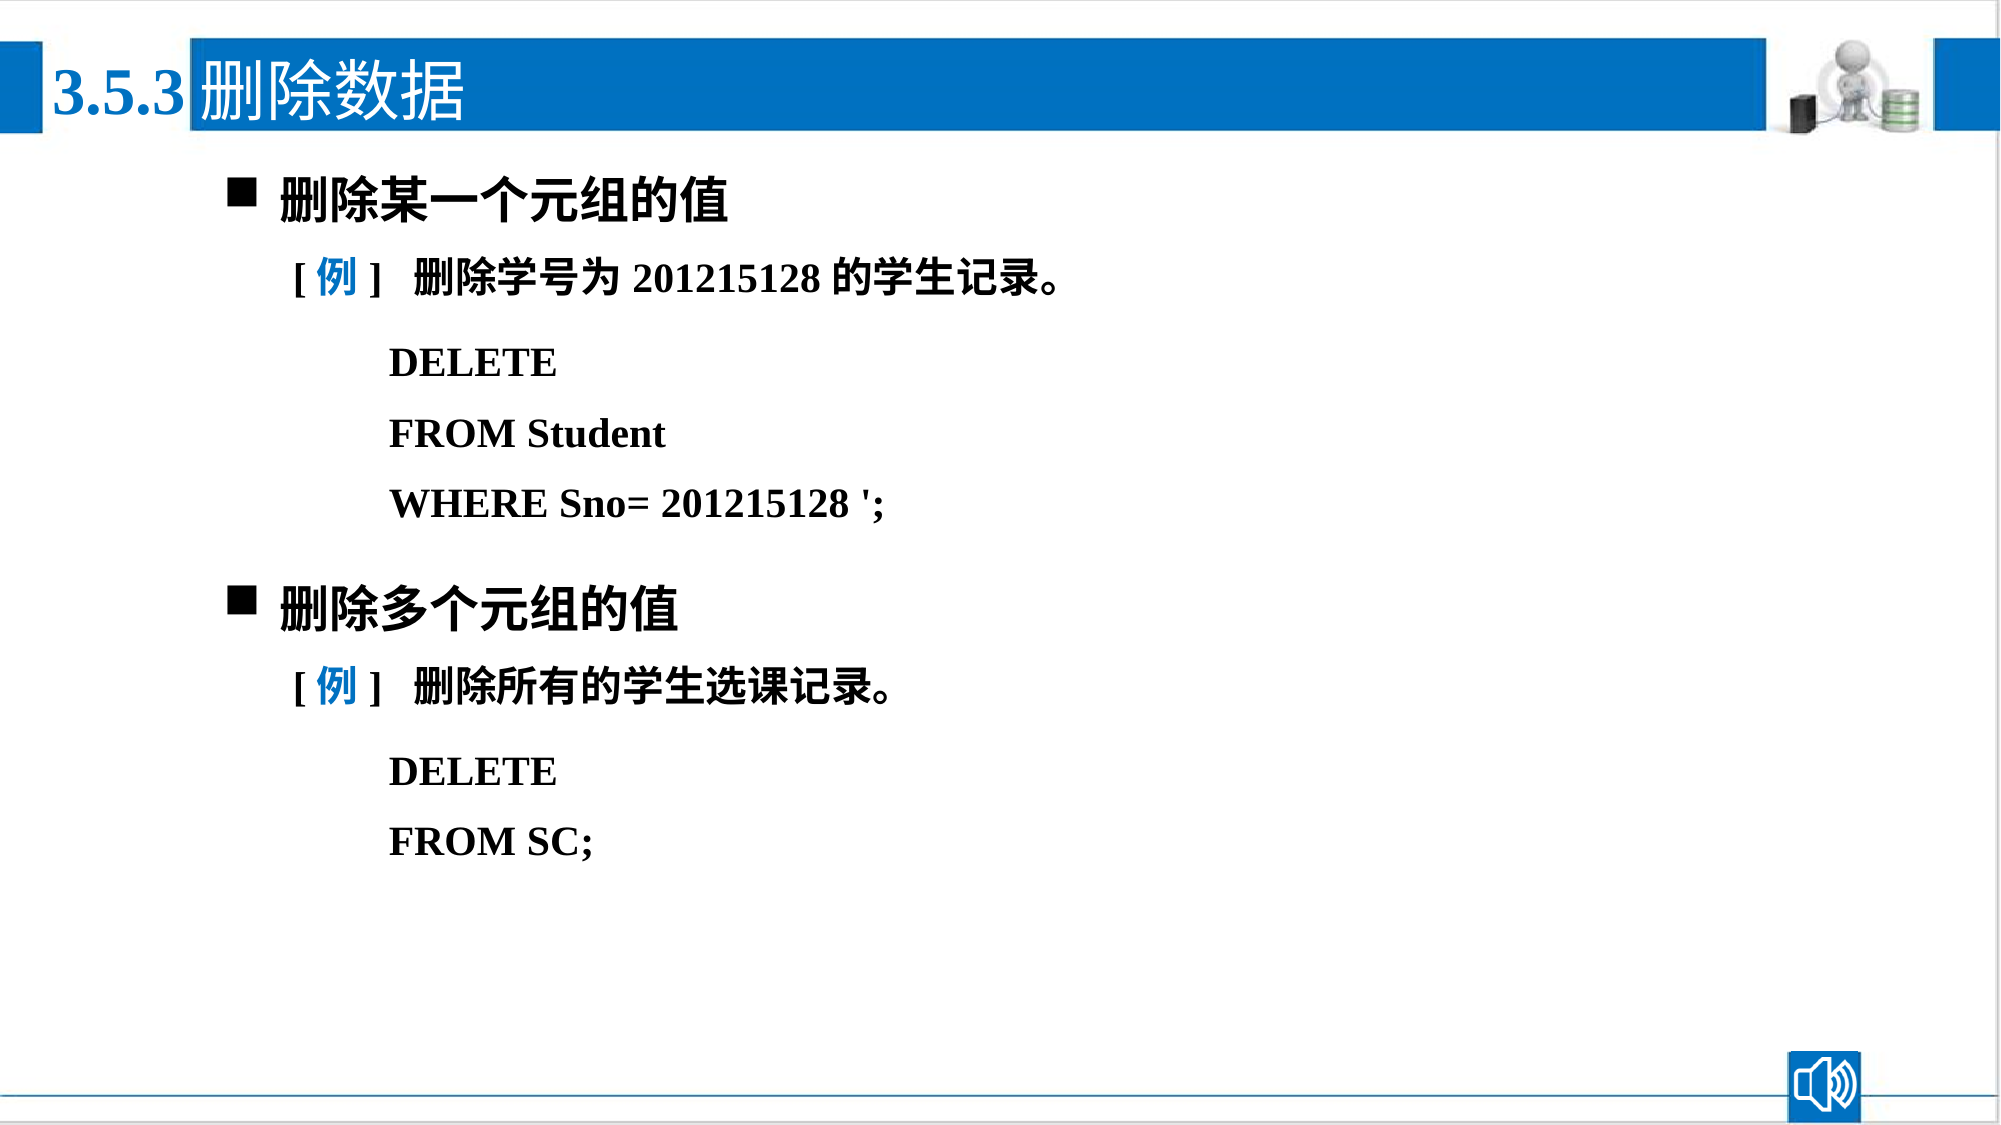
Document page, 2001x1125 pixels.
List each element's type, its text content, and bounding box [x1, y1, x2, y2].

text_box 删除某一个元组的值 [208, 160, 1709, 236]
text_box 删除多个元组的值 [208, 569, 1709, 645]
text_box DELETE FROM Student WHERE Sno= 201215128 '; [373, 327, 1875, 534]
picture [0, 0, 2001, 1125]
text_box [例] 删除学号为201215128的学生记录。 [267, 243, 1768, 309]
text_box [例] 删除所有的学生选课记录。 [267, 652, 1768, 718]
text_box 3.5.3 [37, 40, 211, 136]
text_box 删除数据 [184, 41, 894, 136]
text_box DELETE FROM SC; [373, 735, 1875, 872]
